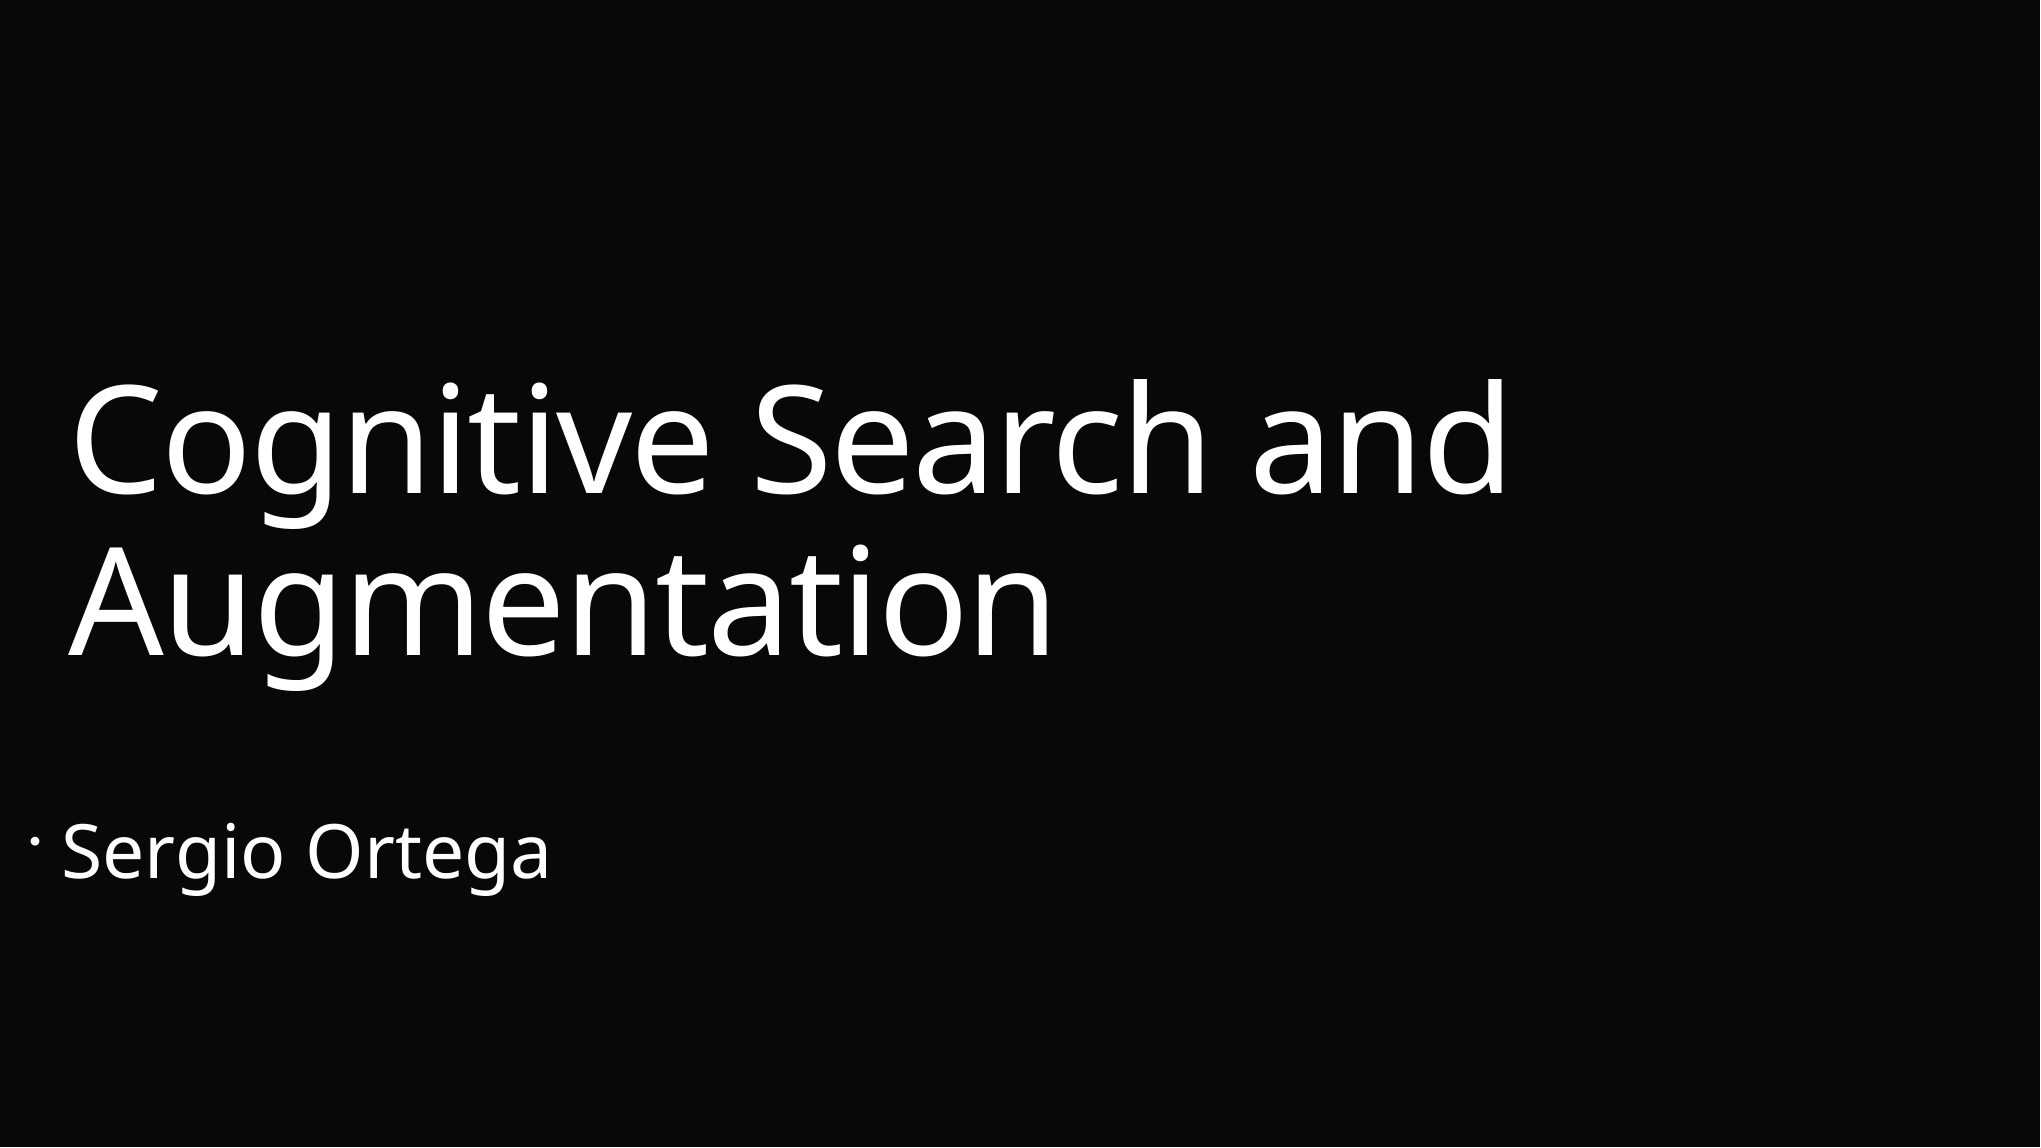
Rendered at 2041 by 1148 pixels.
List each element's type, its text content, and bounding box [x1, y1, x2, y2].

title Cognitive Search and Augmentation [45, 348, 1996, 543]
list Sergio Ortega [0, 798, 1938, 911]
